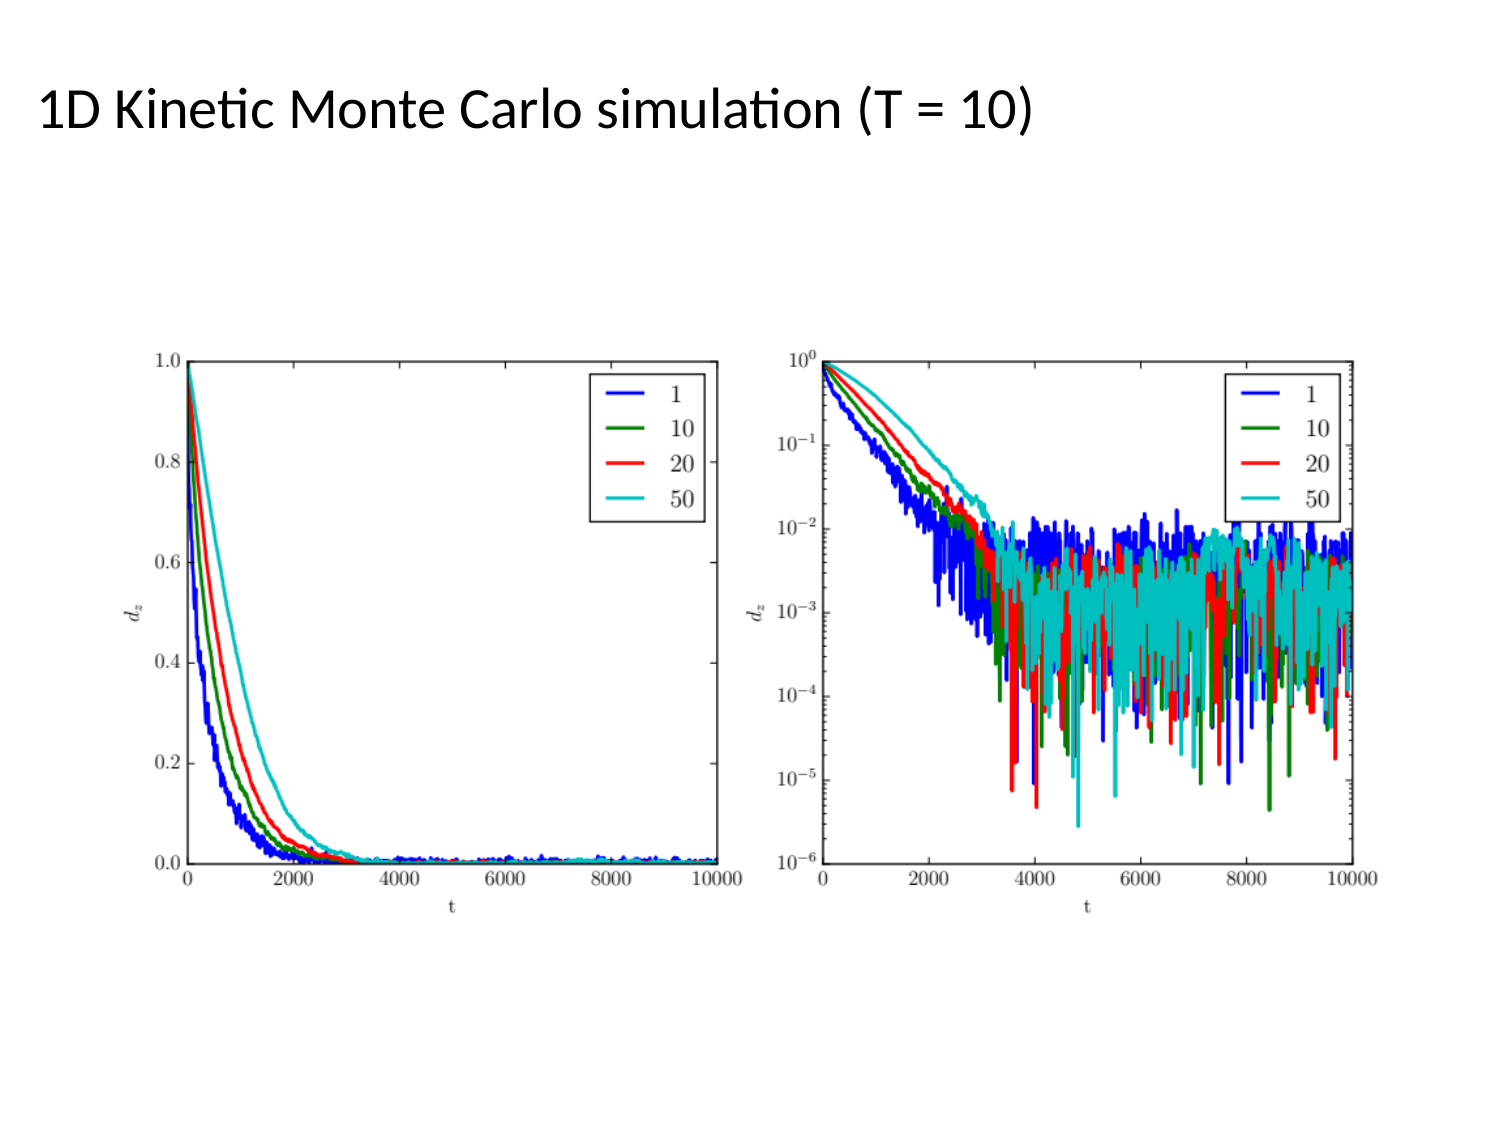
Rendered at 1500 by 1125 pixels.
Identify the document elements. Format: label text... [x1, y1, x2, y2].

text_box 1D Kinetic Monte Carlo simulation (T = 10) [21, 62, 1051, 148]
picture [0, 299, 1500, 925]
